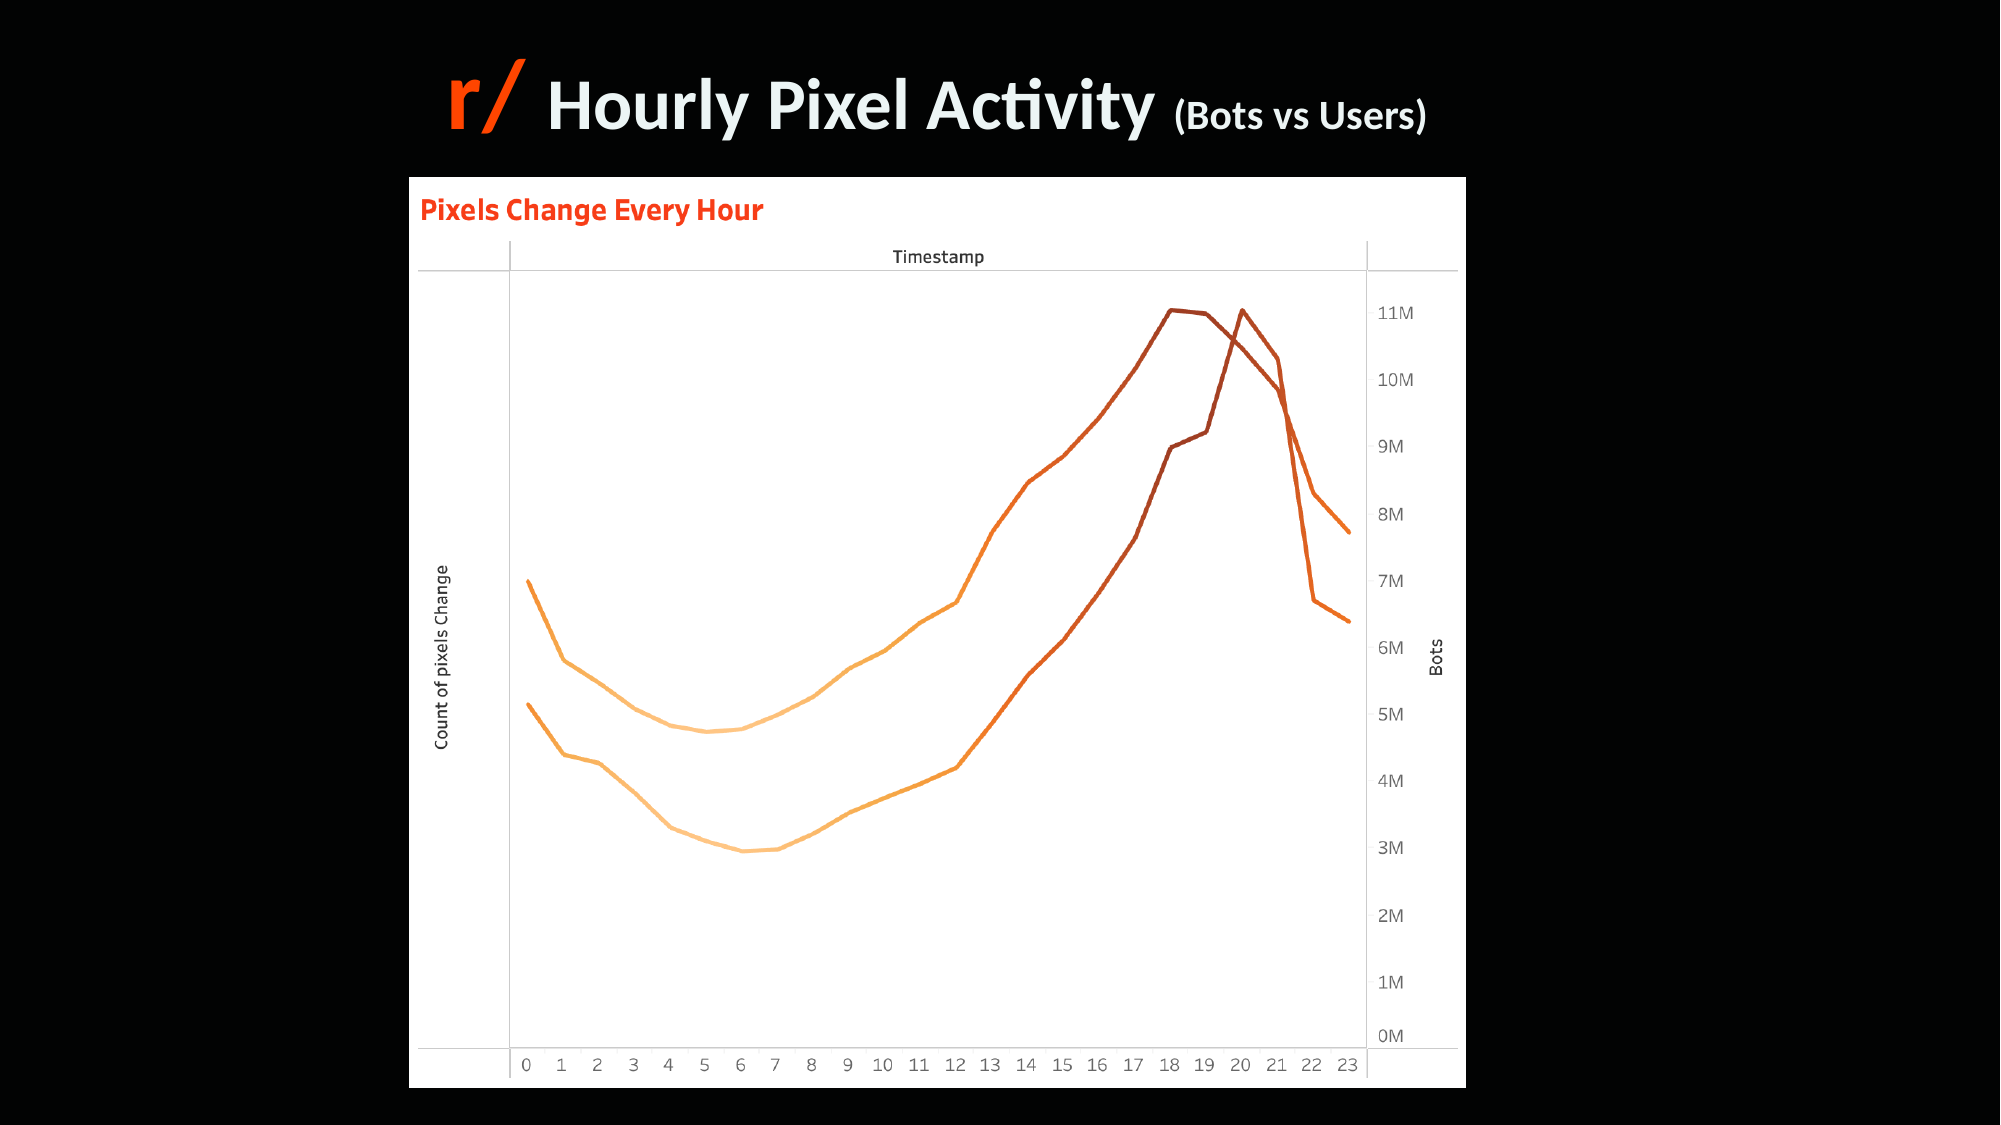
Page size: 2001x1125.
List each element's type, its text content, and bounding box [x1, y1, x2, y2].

text_box r/ Hourly Pixel Activity (Bots vs Users) [425, 22, 1449, 158]
picture [409, 177, 1466, 1088]
